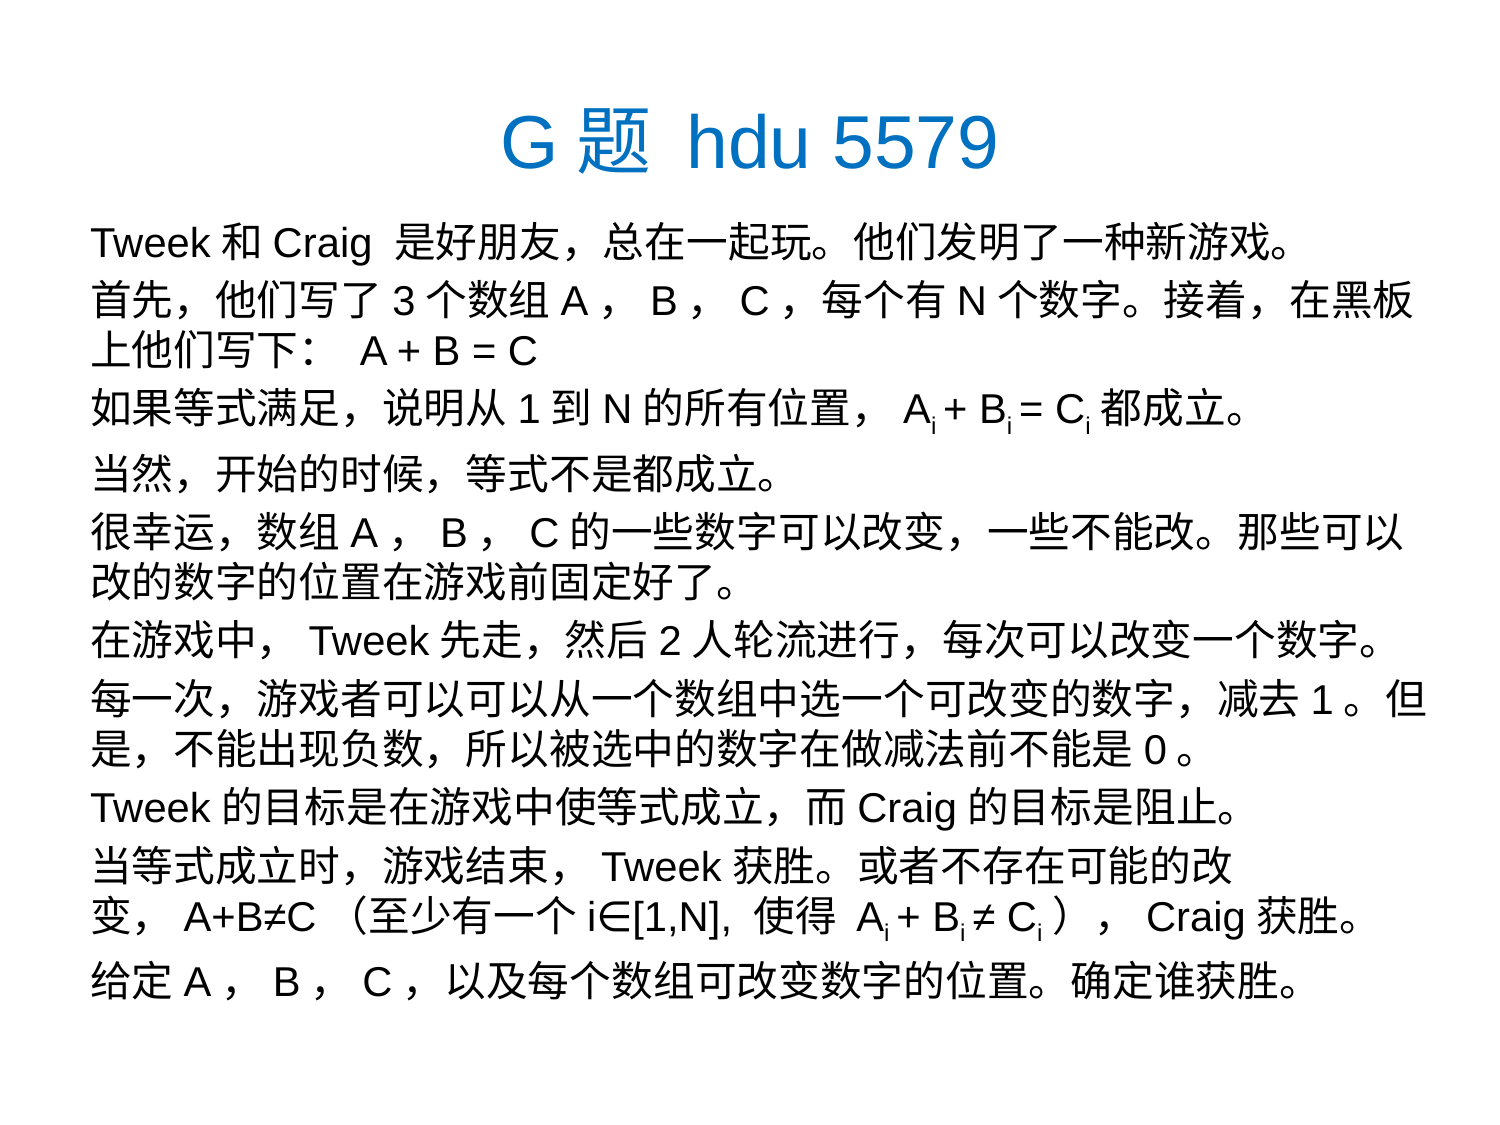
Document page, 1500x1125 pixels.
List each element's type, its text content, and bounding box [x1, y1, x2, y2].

title G题 hdu 5579 [75, 45, 1425, 208]
list Tweek和Craig 是好朋友，总在一起玩。他们发明了一种新游戏。 首先，他们写了3个数组A，B，C，每个有N个数字。接着，在黑板上他们写下： A + B = C 如果等式满足，说明从1到N的所有位置，Ai + Bi = Ci都成立。 当然，开始的时候，等式不是都成立。 很幸运，数组A，B，C的一些数字可以改变，一些不能改。那些可以改的数字的位置在游戏前固定好了。 在游戏中，Tweek先走，然后2人轮流进行，每次可以改变一个数字。 每一次，游戏者可以可以从一个数组中选一个可改变的数字，减去1。但是，不能出现负数，所以被选中的数字在做减法前不能是0。 Tweek的目标是在游戏中使等式成立，而Craig的目标是阻止。 当等式成立时，游戏结束，Tweek获胜。或者不存在可能的改变，A+B≠C（至少有一个i∈[1,N], 使得 Ai + Bi ≠ Ci），Craig获胜。 给定A，B，C，以及每个数组可改变数字的位置。确定谁获胜。 [75, 208, 1447, 1080]
